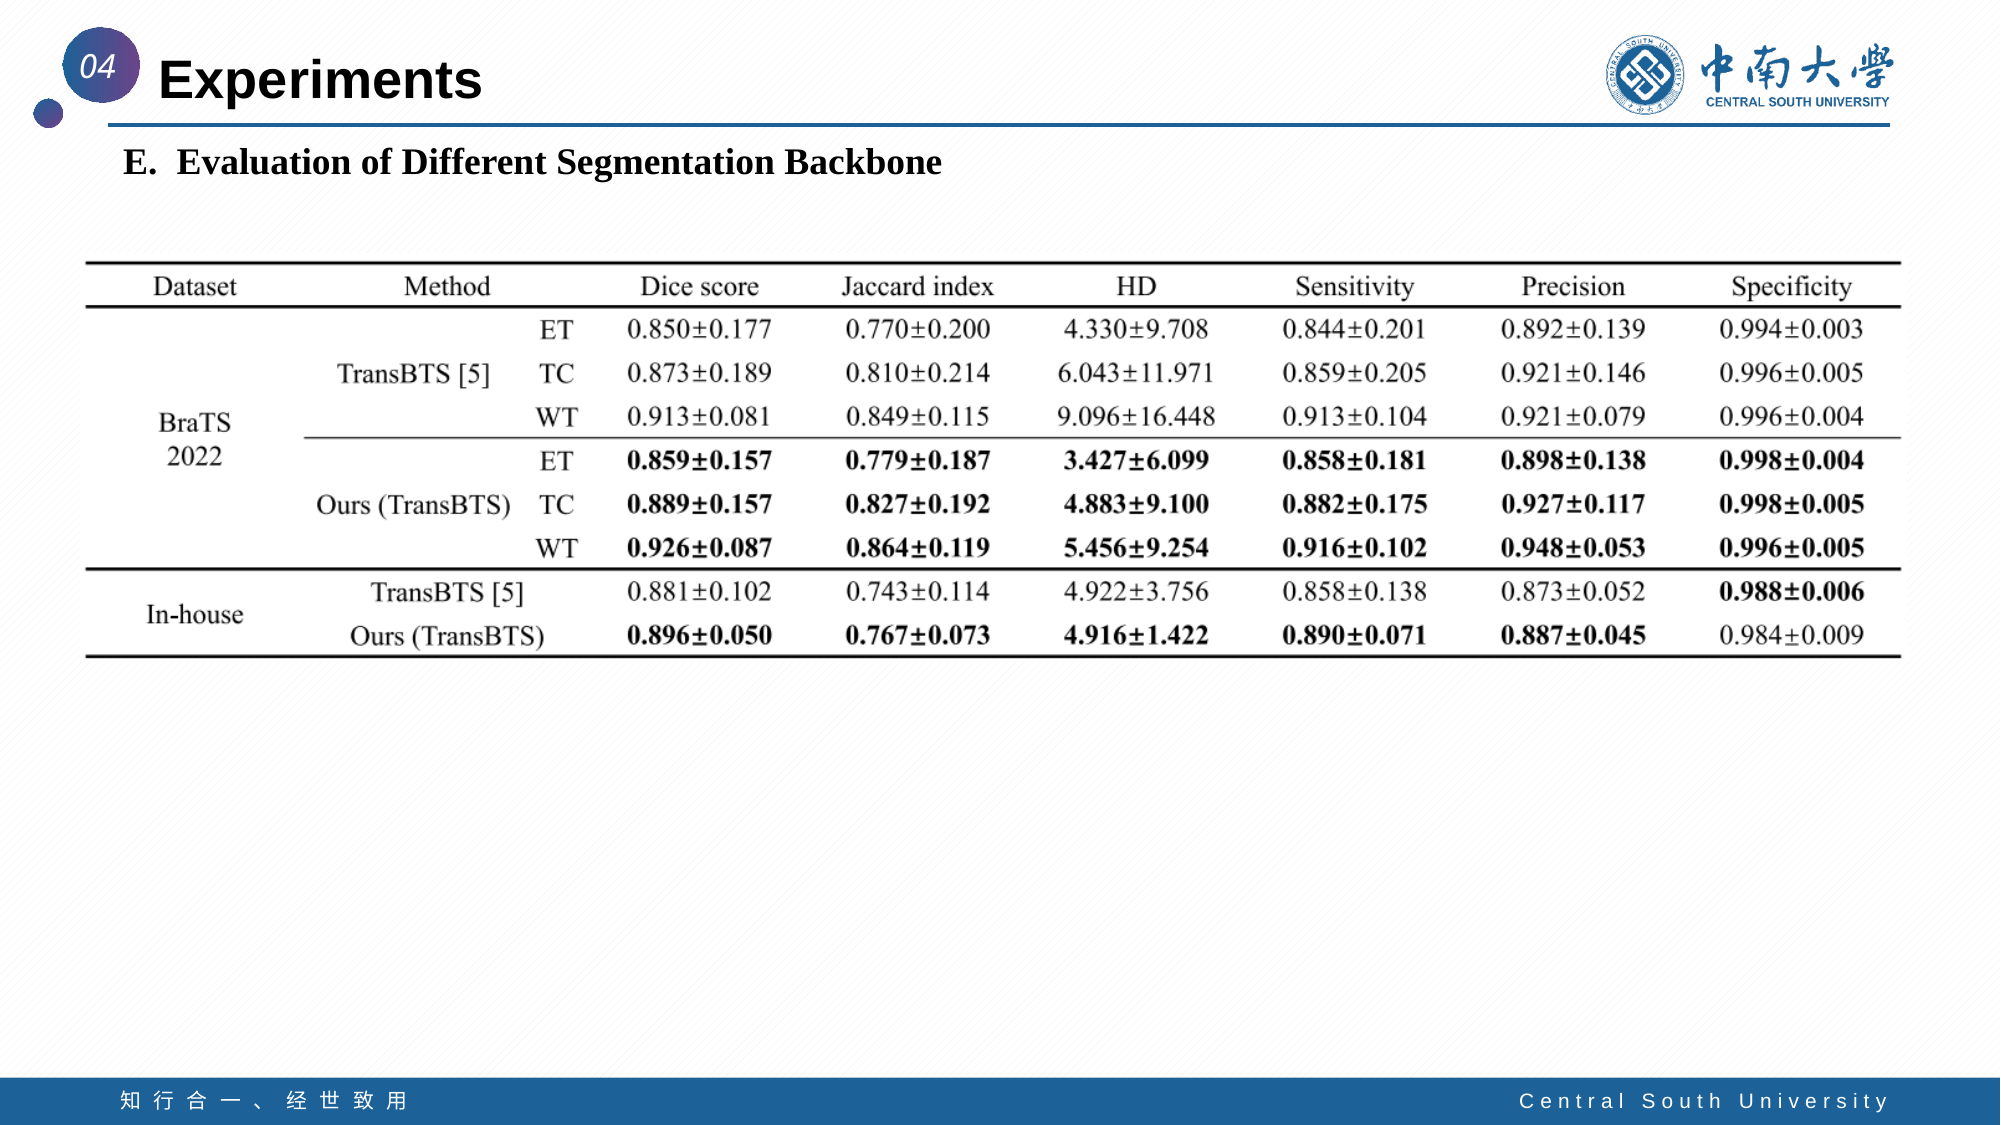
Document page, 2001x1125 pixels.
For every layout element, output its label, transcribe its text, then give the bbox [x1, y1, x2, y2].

picture [79, 253, 1907, 662]
text_box Central South University [1504, 1080, 1902, 1120]
text_box E. Evaluation of Different Segmentation Backbone [108, 129, 1890, 190]
picture [1595, 28, 1907, 121]
text_box 知行合一、经世致用 [105, 1080, 423, 1120]
text_box Experiments [158, 0, 1549, 118]
text_box [0, 1077, 2000, 1125]
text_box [33, 26, 153, 128]
